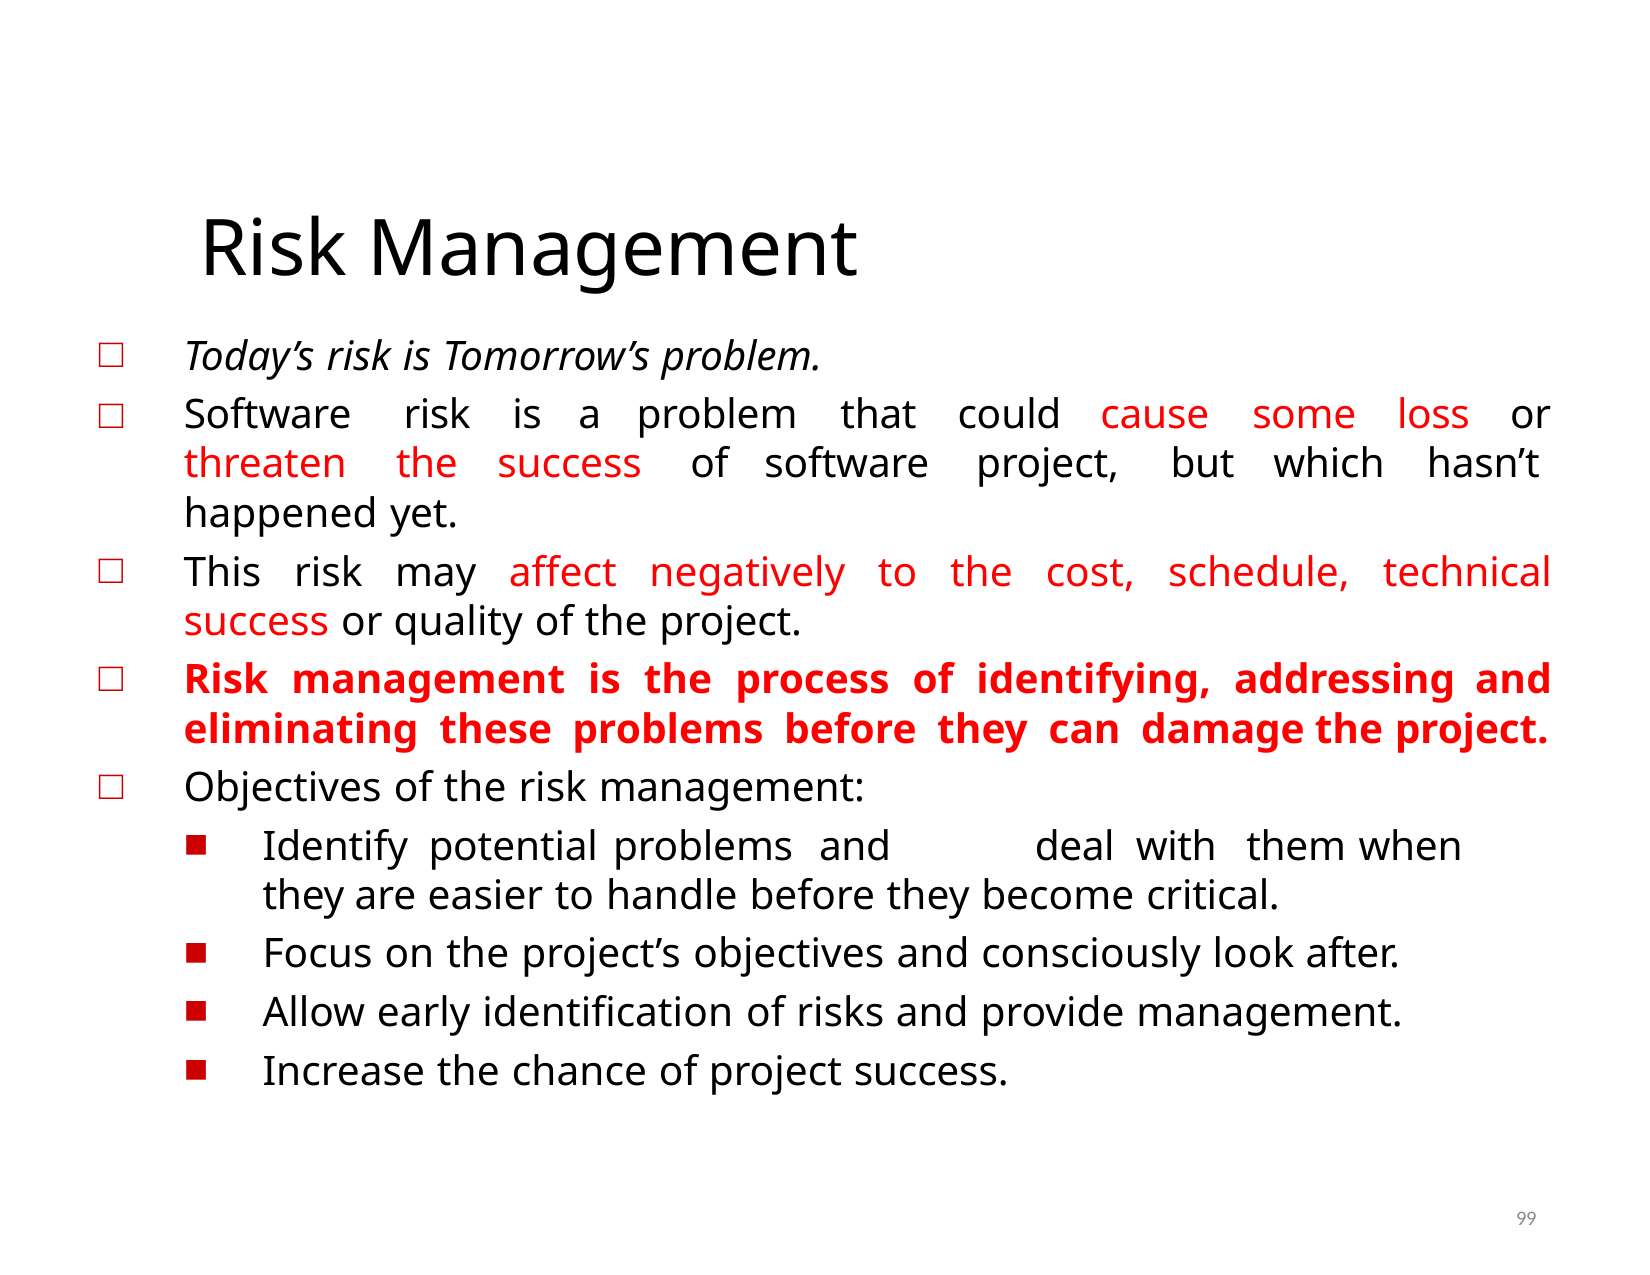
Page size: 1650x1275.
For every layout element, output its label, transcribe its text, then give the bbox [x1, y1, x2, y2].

text_box Today’s risk is Tomorrow’s problem. □ [96, 318, 937, 438]
text_box happened yet. This risk may affect negatively to the cost, schedule, technical success or quality of the project. Risk management is the process of identifying, addressing and eliminating these problems before they can damage the project. Objectives of the risk management: Identify potential problems and deal with them when they are easier to handle before they become critical. Focus on the project’s objectives and consciously look after. Allow early identification of risks and provide management. Increase the chance of project success. [96, 475, 1553, 1094]
slide_number 99 [1165, 1094, 1537, 1275]
title Risk Management [113, 31, 1537, 351]
text_box Software risk is a problem that could cause some loss or threaten the success of software project, but which hasn’t [181, 385, 1554, 486]
